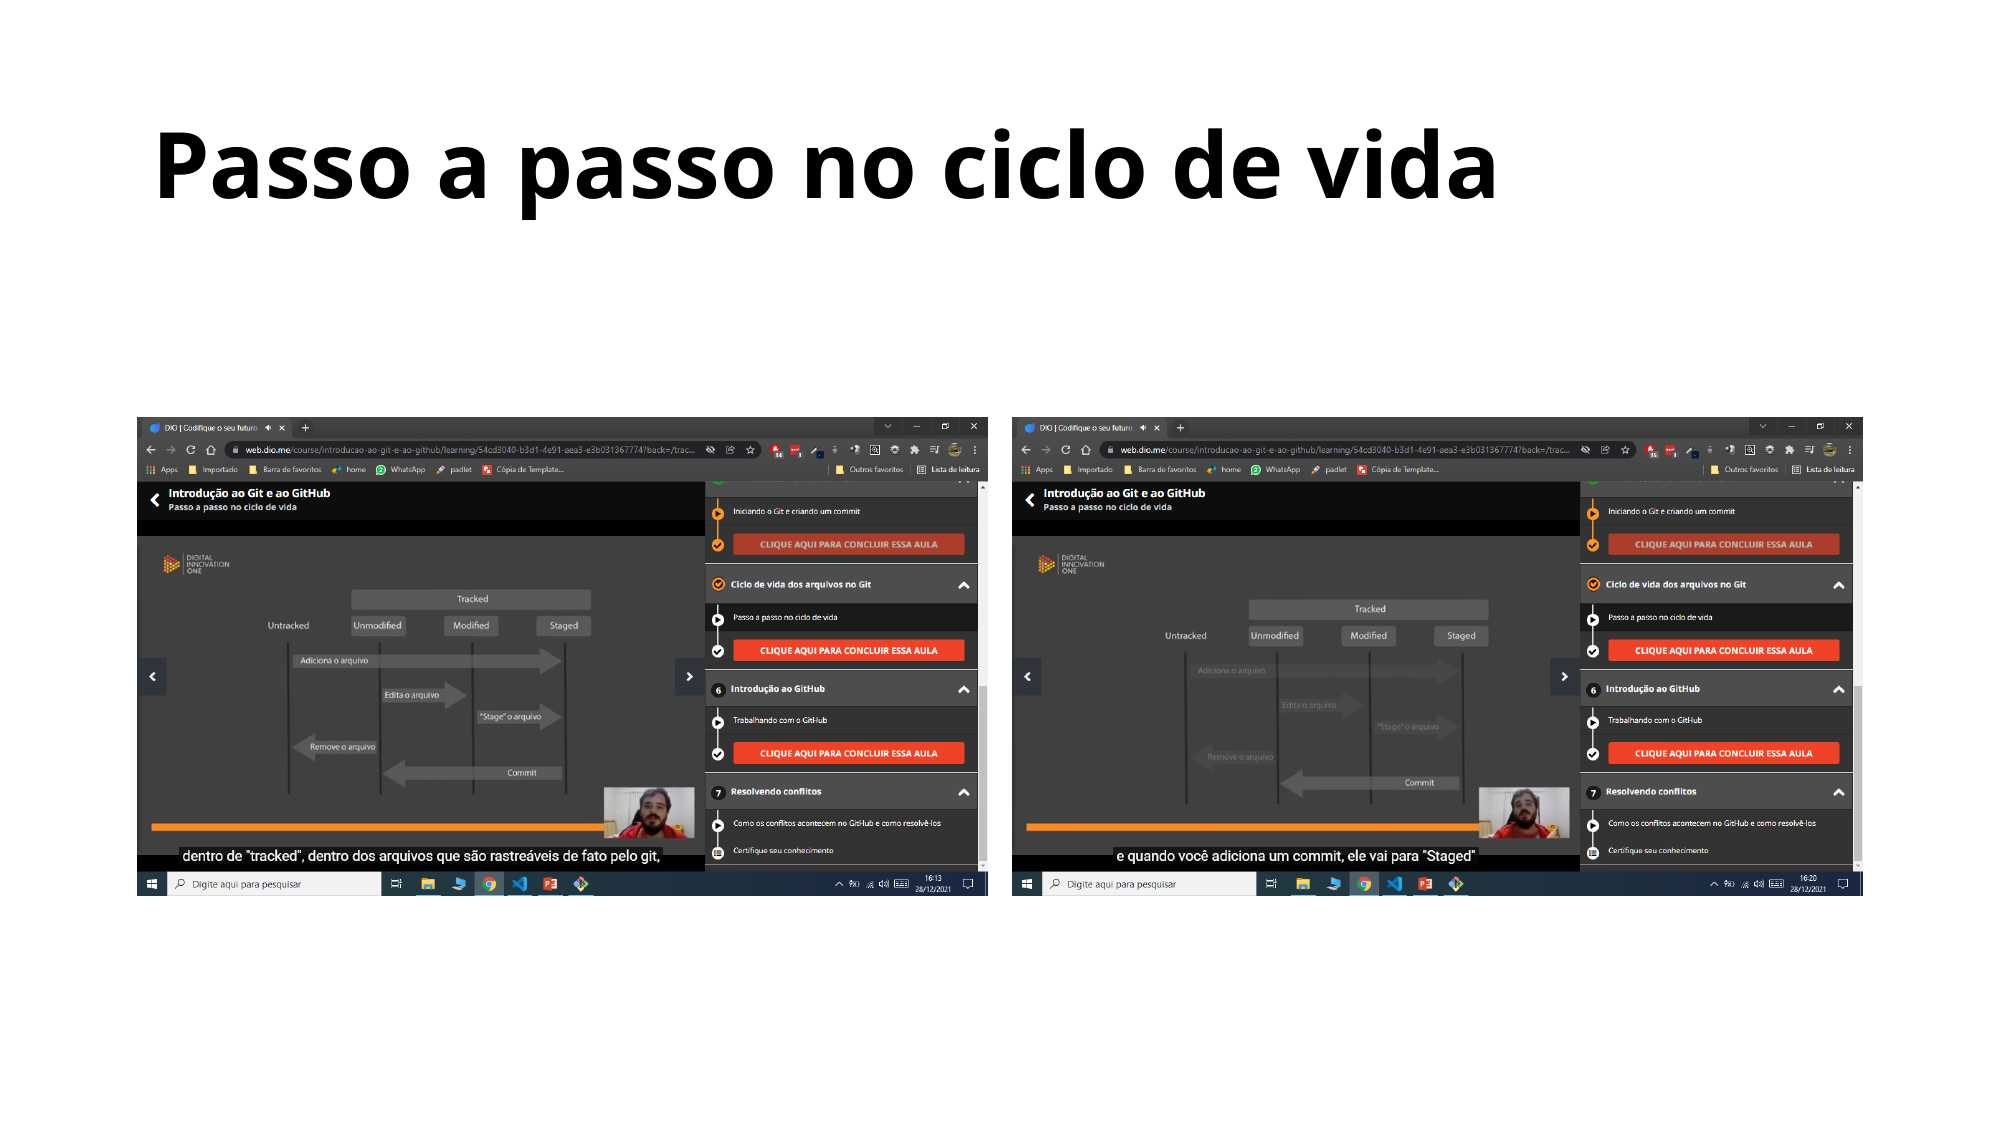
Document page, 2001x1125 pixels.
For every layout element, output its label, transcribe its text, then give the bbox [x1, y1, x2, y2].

title Passo a passo no ciclo de vida [137, 59, 1863, 278]
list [137, 417, 988, 896]
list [1012, 417, 1863, 896]
